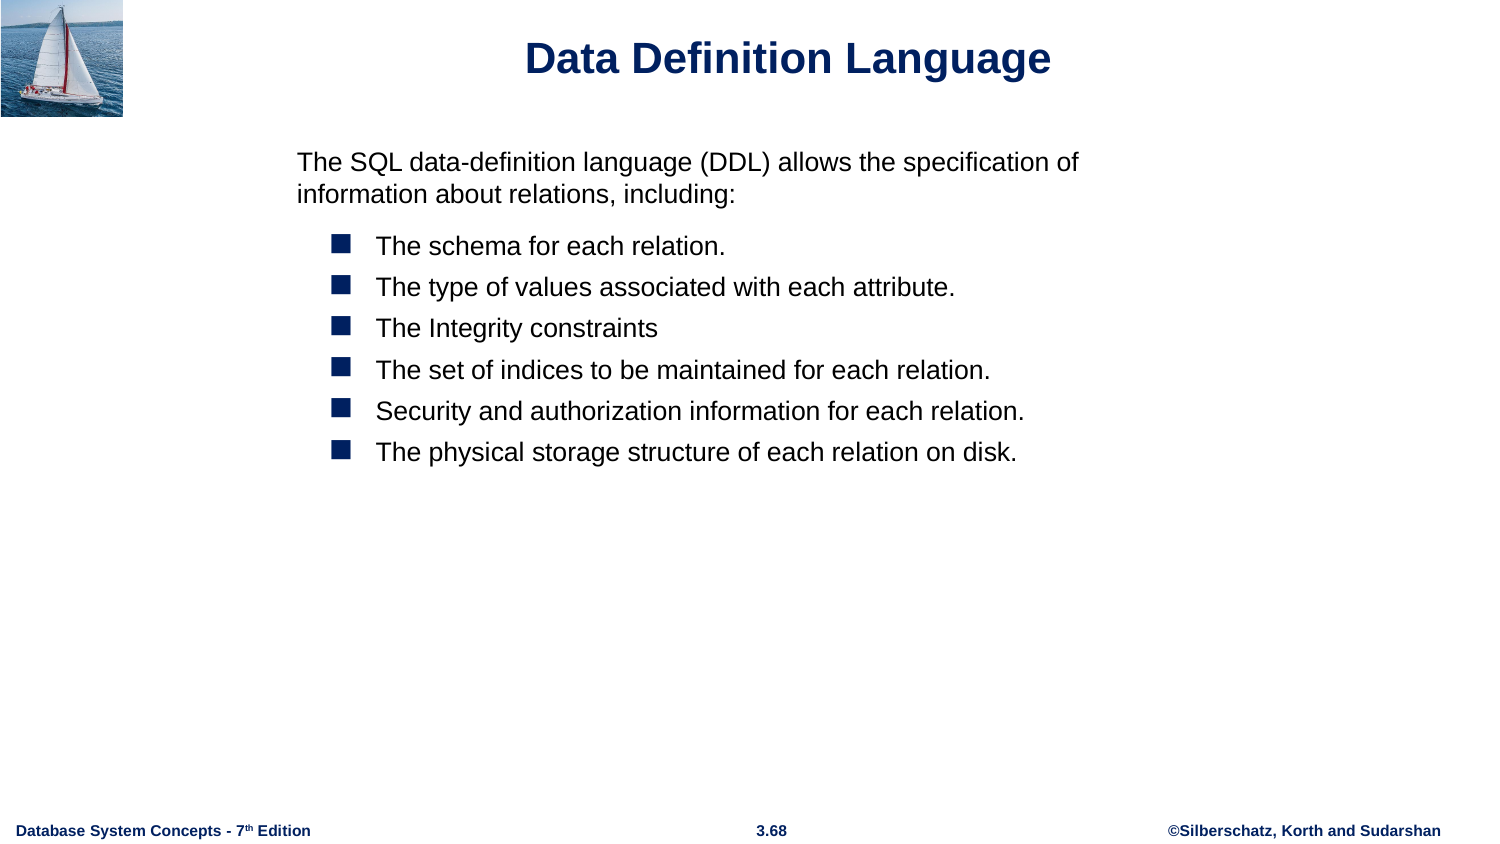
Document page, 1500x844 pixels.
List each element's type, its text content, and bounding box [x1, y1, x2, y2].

picture [0, 0, 123, 117]
title Data Definition Language [125, 14, 1452, 90]
list The schema for each relation. The type of values associated with each attribute. The Integrity constraints The set of indices to be maintained for each relation. Security and authorization information for each relation. The physical storage structure of each relation on disk. [318, 221, 1185, 537]
text_box The SQL data-definition language (DDL) allows the specification of information about relations, including: [282, 137, 1219, 216]
